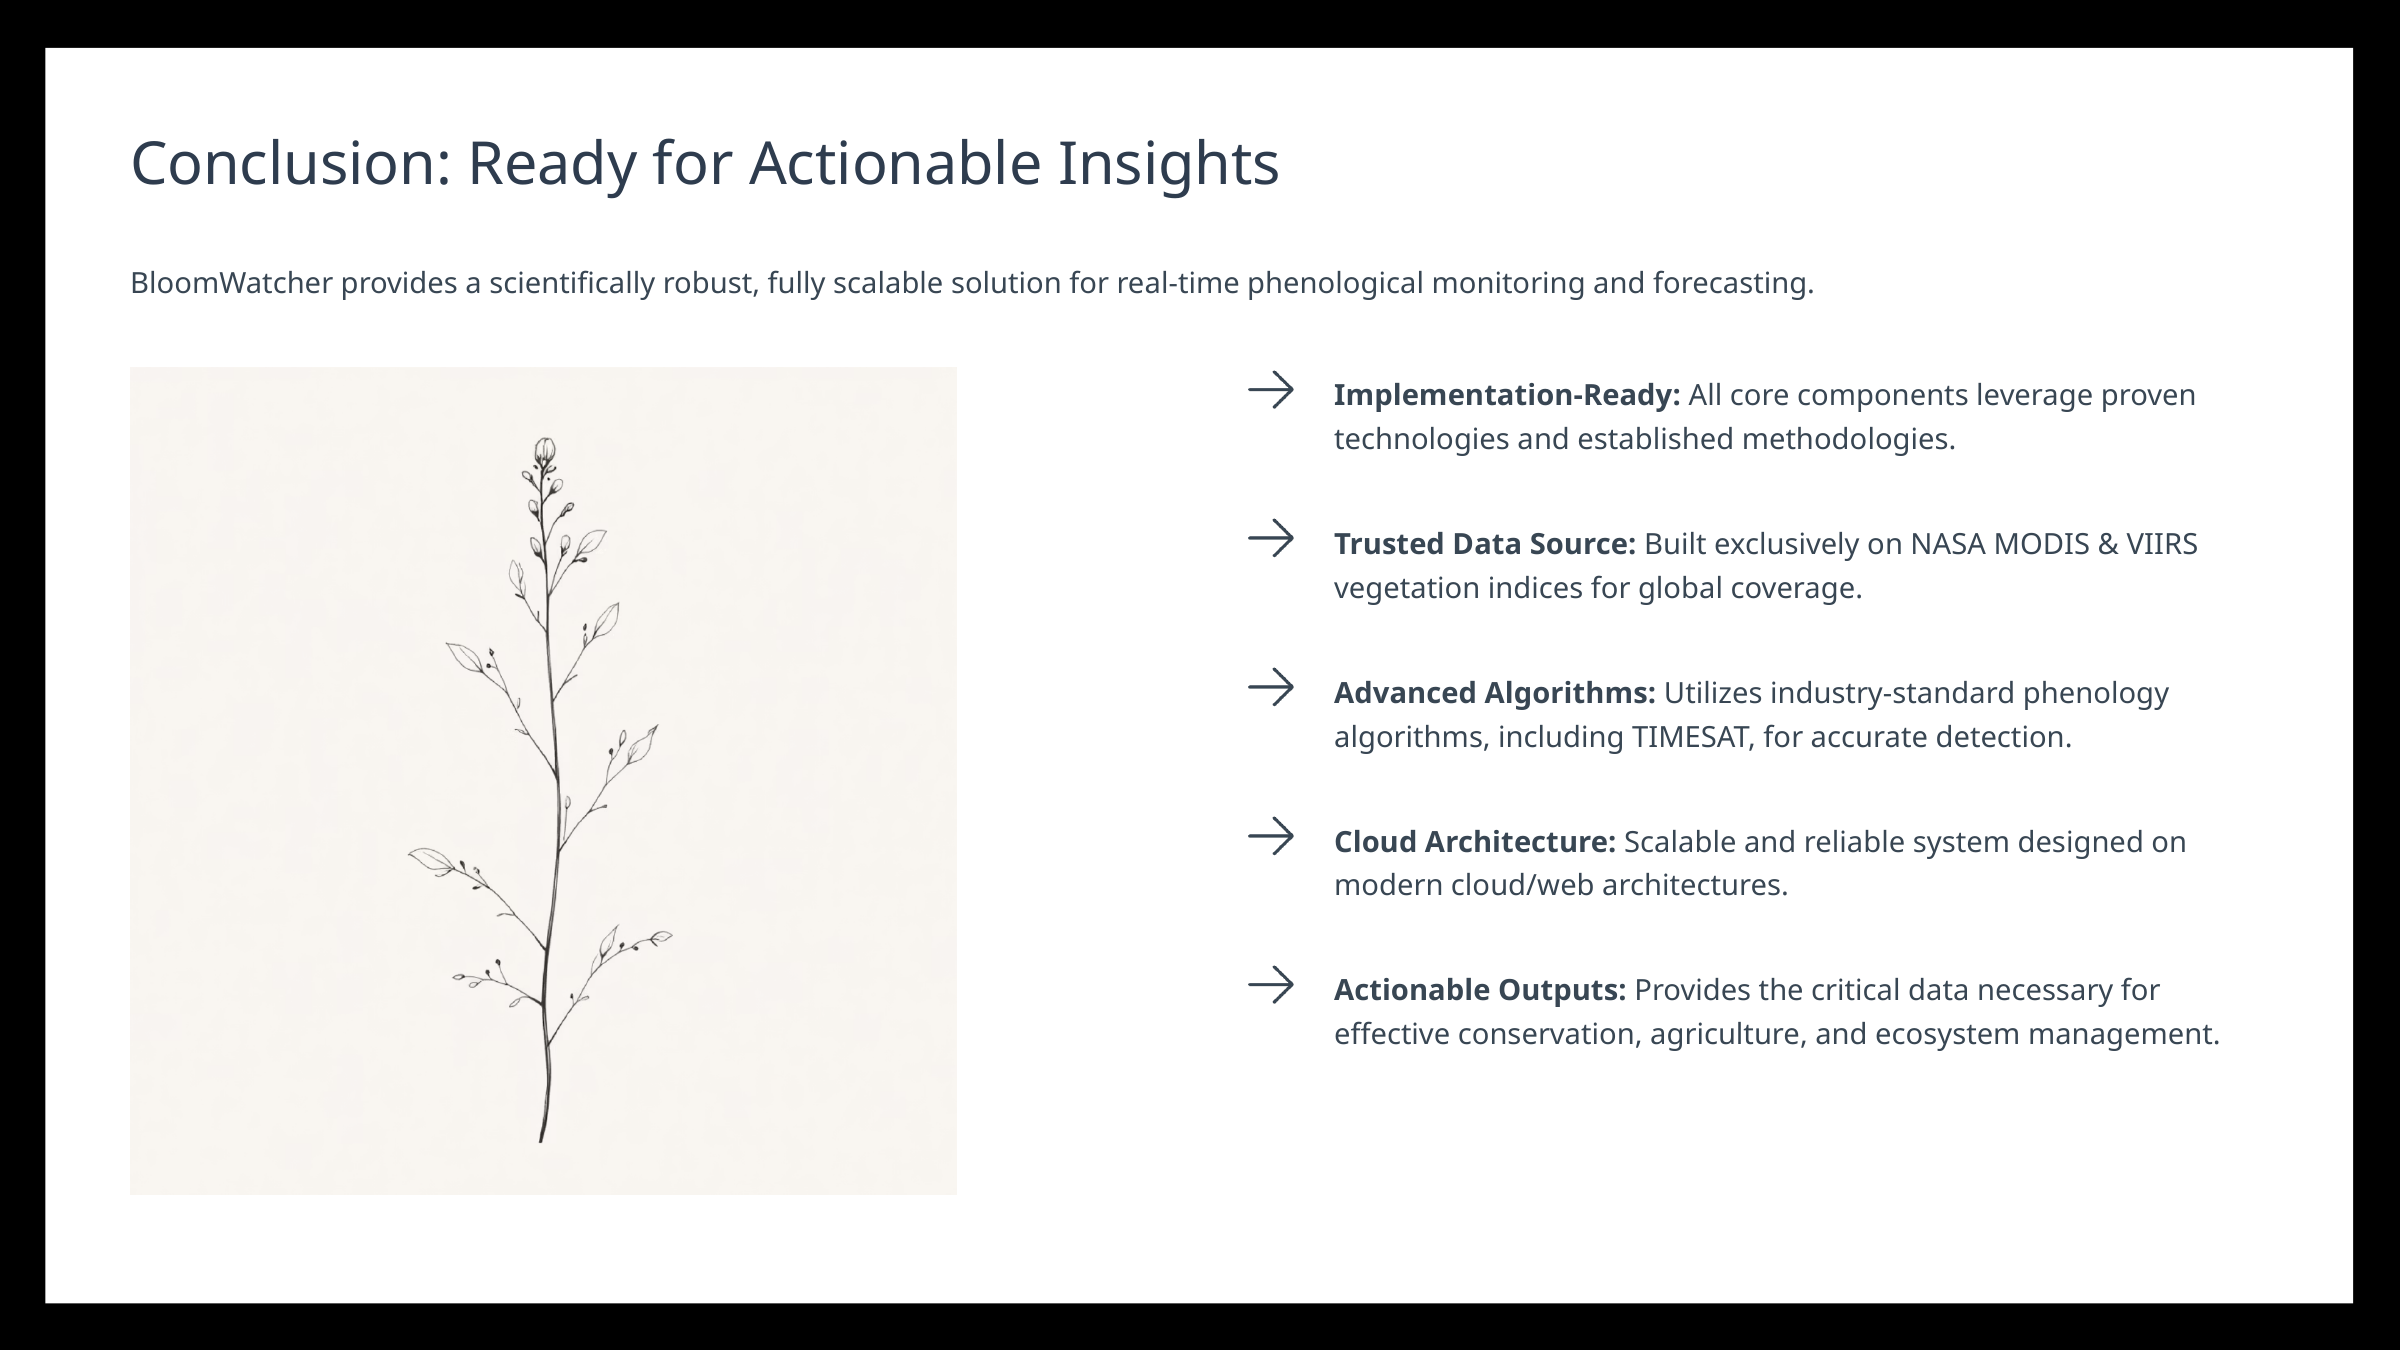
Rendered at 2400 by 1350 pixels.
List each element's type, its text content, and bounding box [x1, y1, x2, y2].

picture [1248, 361, 1294, 419]
picture [1248, 957, 1294, 1014]
text_box Cloud Architecture: Scalable and reliable system designed on modern cloud/web architectures. [1334, 814, 2271, 904]
picture [129, 367, 958, 1195]
picture [1248, 659, 1294, 716]
text_box Trusted Data Source: Built exclusively on NASA MODIS & VIIRS vegetation indices for global coverage. [1334, 516, 2271, 606]
text_box Actionable Outputs: Provides the critical data necessary for effective conservation, agriculture, and ecosystem management. [1334, 962, 2271, 1053]
picture [1248, 510, 1294, 567]
text_box Implementation-Ready: All core components leverage proven technologies and established methodologies. [1334, 367, 2271, 457]
picture [1248, 808, 1294, 865]
text_box Conclusion: Ready for Actionable Insights [130, 122, 1259, 197]
text_box Advanced Algorithms: Utilizes industry-standard phenology algorithms, including TIMESAT, for accurate detection. [1334, 665, 2271, 755]
text_box BloomWatcher provides a scientifically robust, fully scalable solution for real-time phenological monitoring and forecasting. [130, 256, 2270, 301]
